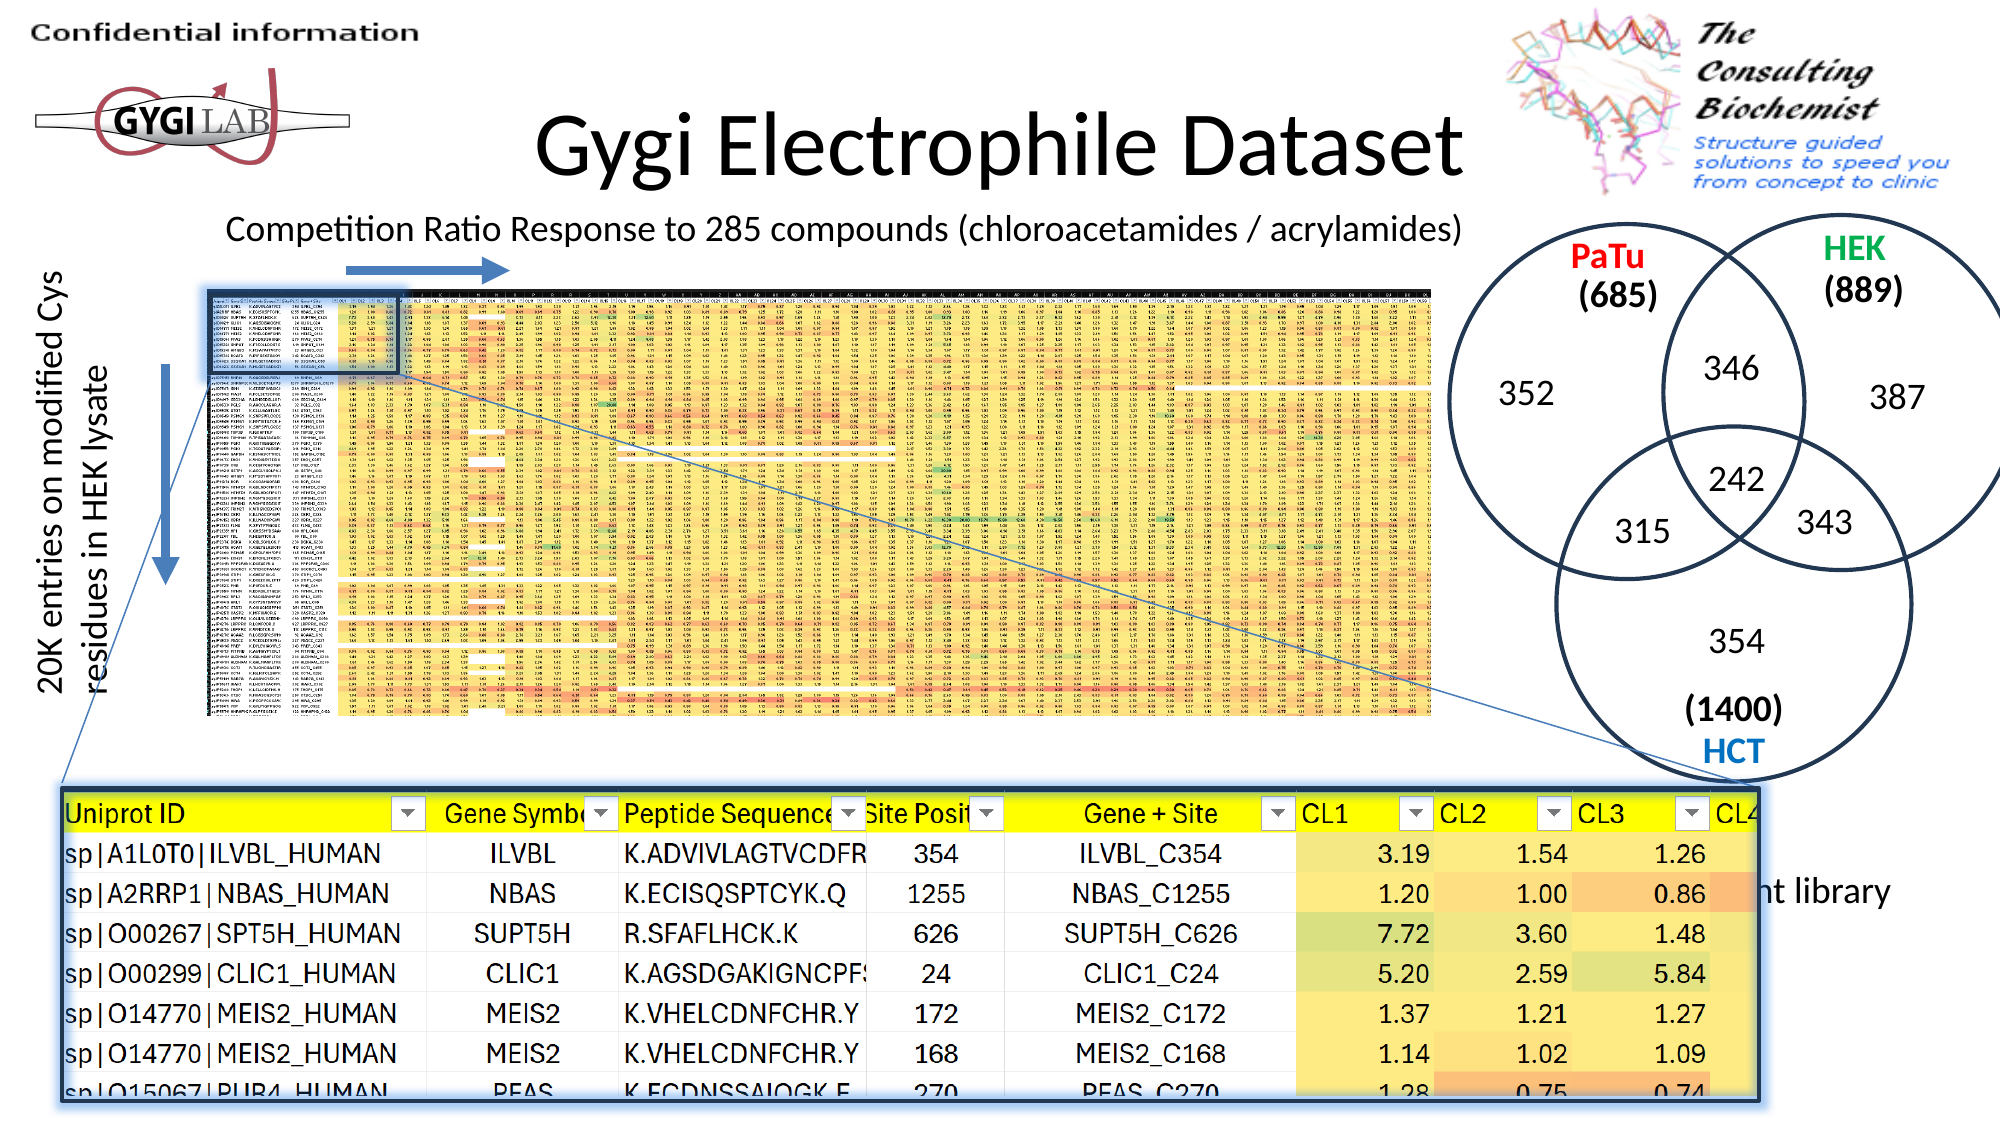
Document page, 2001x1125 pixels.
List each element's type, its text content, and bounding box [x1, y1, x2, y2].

text_box 20K entries on modified Cys residues in HEK lysate [17, 245, 122, 710]
title Gygi Electrophile Dataset [99, 45, 1900, 233]
picture [0, 0, 2001, 1125]
text_box Gygi’s group screened the full set of proteins detectable from 3 different human cell lines using a small covalent library This work was a technical tour de force that represent a >40x jump in screening throughput More importantly – they published all of their experimental results in a relatively easy access format. (Nat Biotechnol. 2021 May ; 39(5): 630–641. doi:10.1038/s41587-020-00778-3) [79, 858, 1909, 1125]
text_box Competition Ratio Response to 285 compounds (chloroacetamides / acrylamides) [210, 196, 1480, 257]
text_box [1449, 214, 2000, 782]
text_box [61, 294, 1760, 1101]
